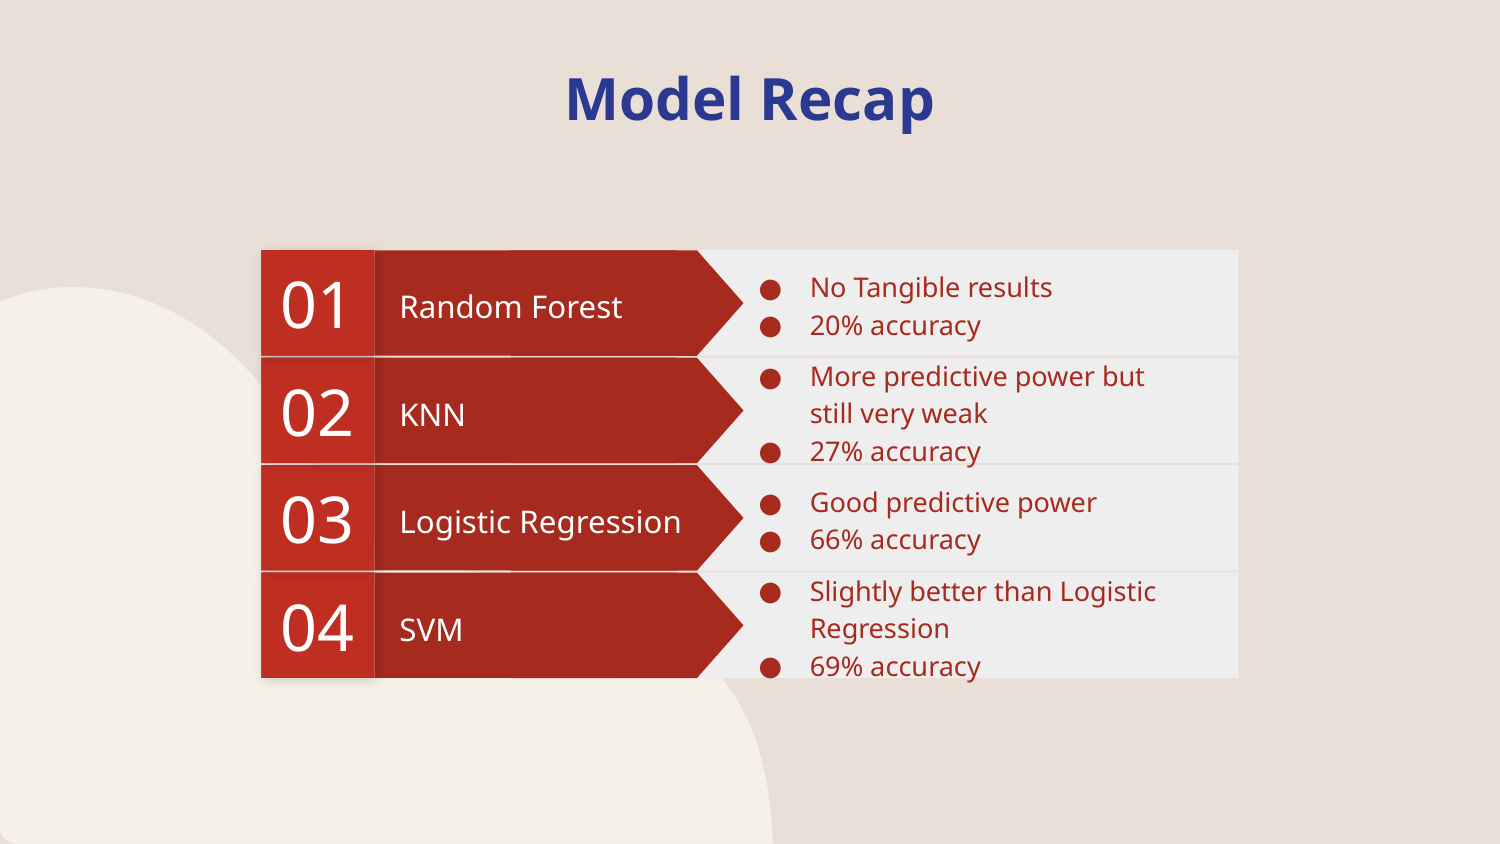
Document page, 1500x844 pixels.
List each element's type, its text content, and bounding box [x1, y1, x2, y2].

title Model Recap [51, 47, 1449, 141]
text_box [260, 249, 1239, 357]
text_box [260, 578, 1239, 679]
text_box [260, 471, 1239, 571]
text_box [260, 363, 1239, 464]
